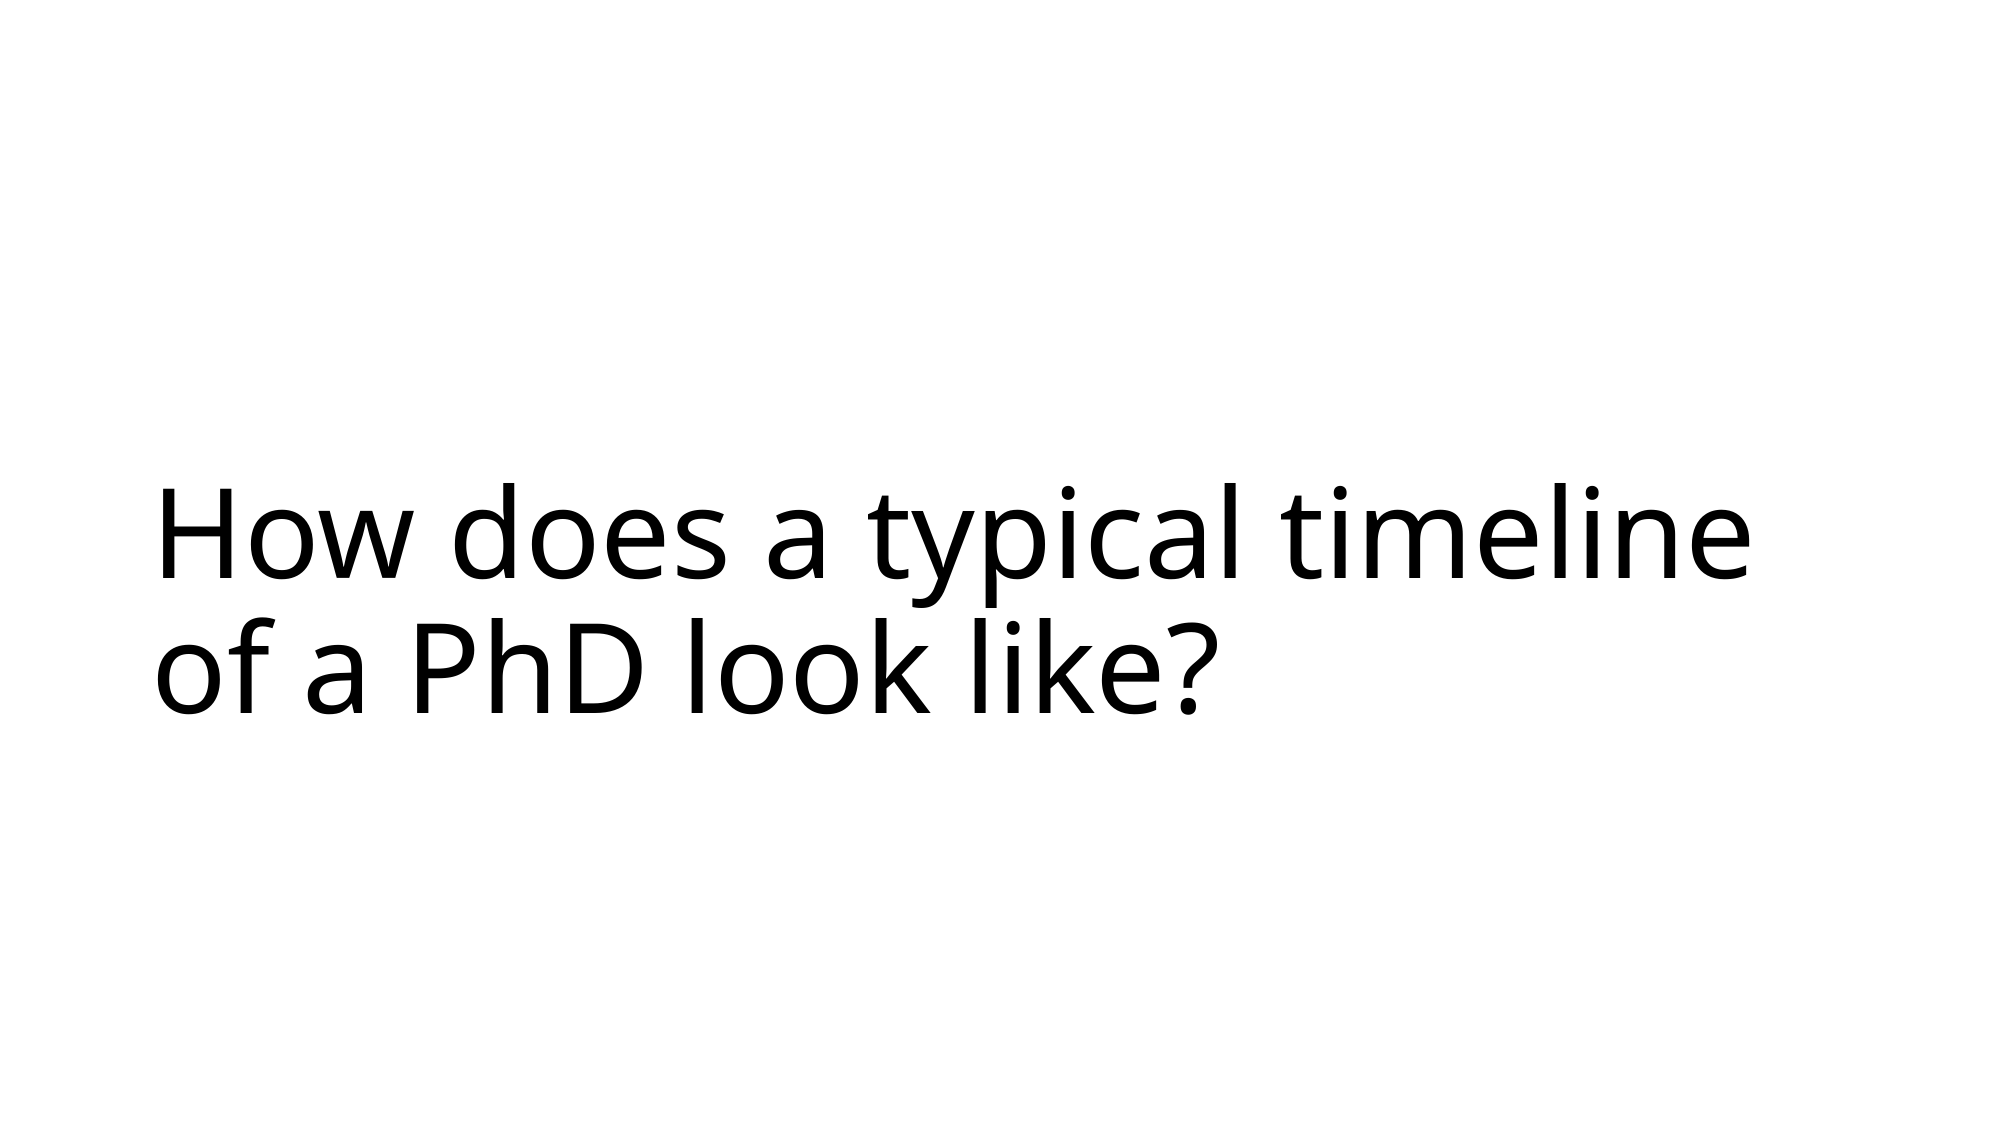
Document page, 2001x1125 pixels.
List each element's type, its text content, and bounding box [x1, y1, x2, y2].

title How does a typical timeline of a PhD look like? [136, 280, 1862, 749]
